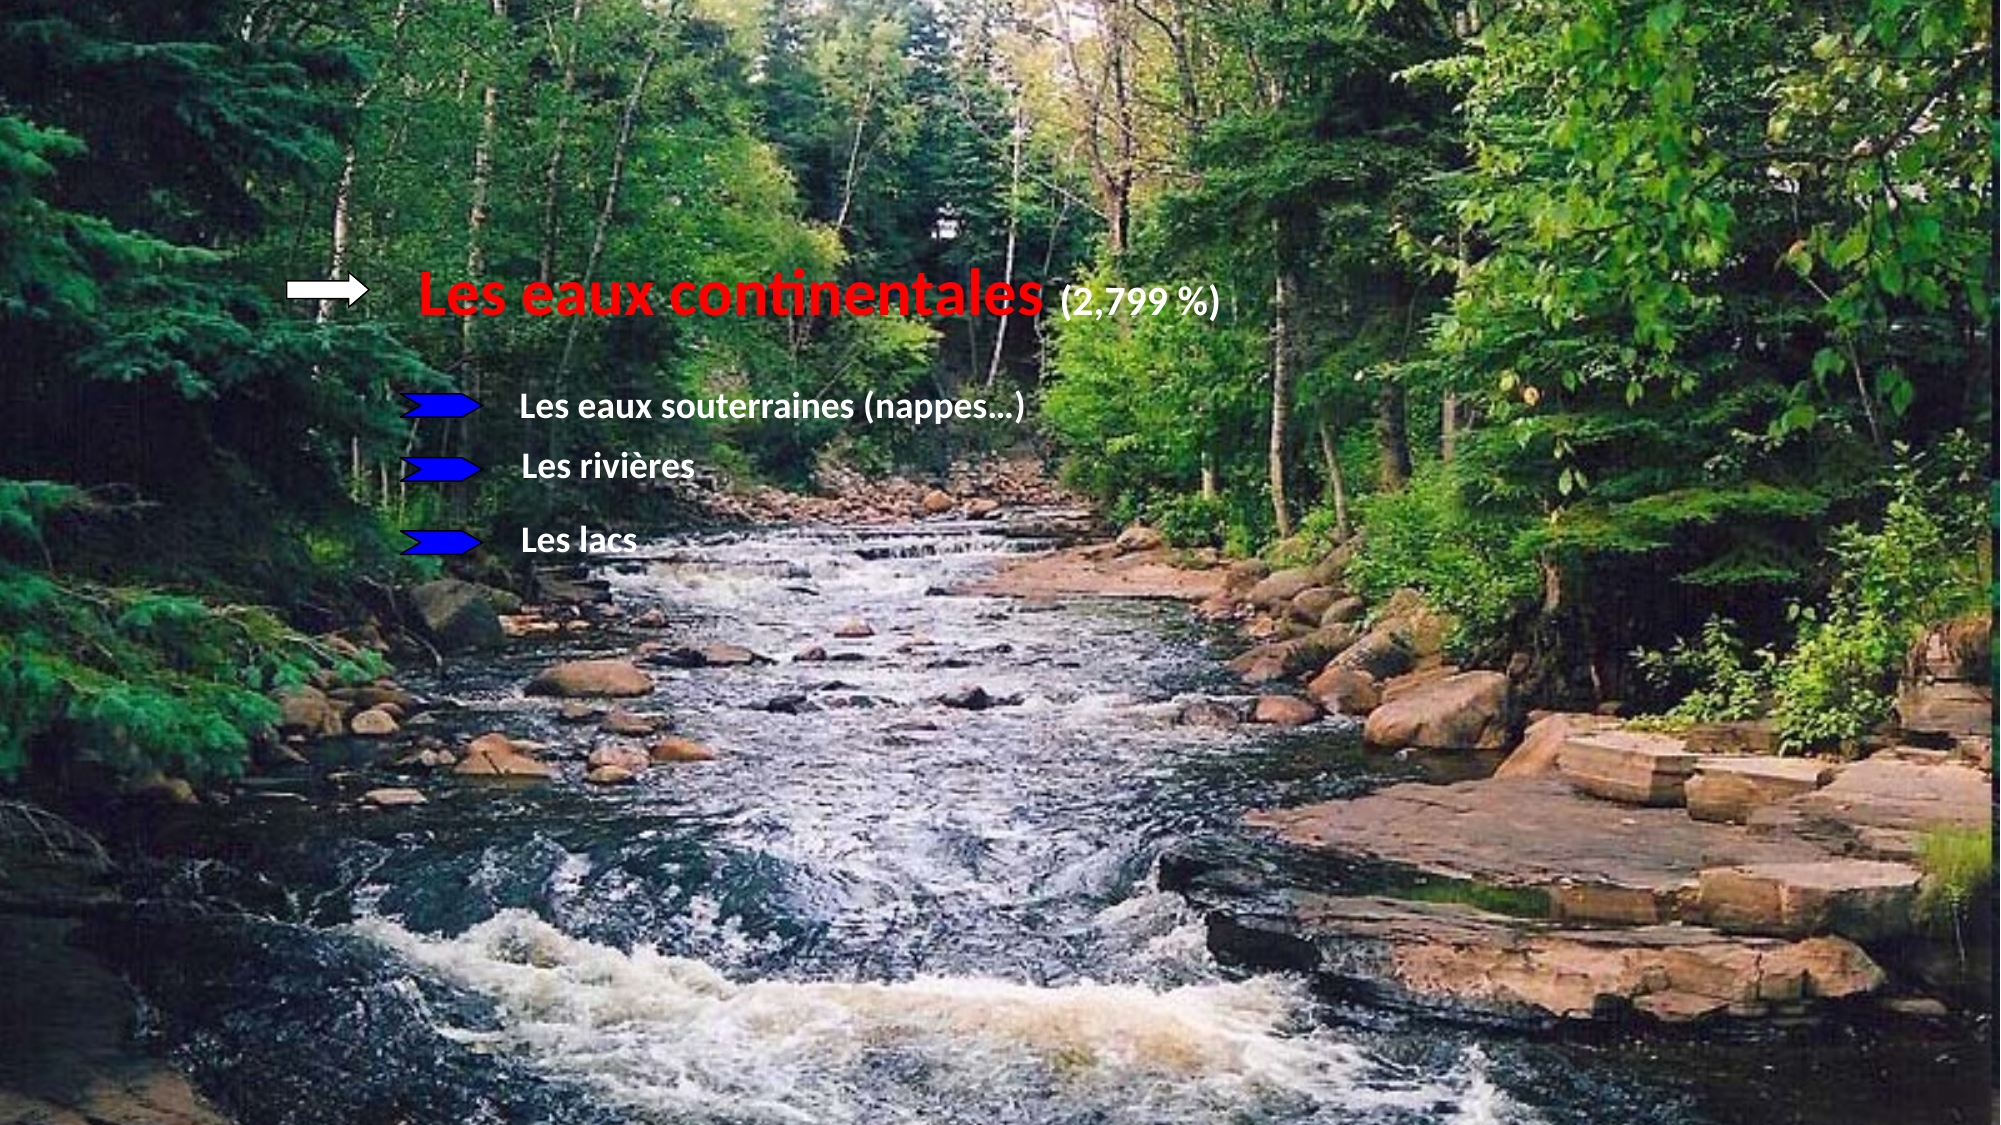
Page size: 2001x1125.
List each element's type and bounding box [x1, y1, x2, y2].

text_box [400, 373, 1044, 434]
text_box [400, 507, 653, 568]
picture [0, 0, 2000, 1125]
text_box [286, 241, 1240, 338]
text_box [400, 433, 711, 495]
